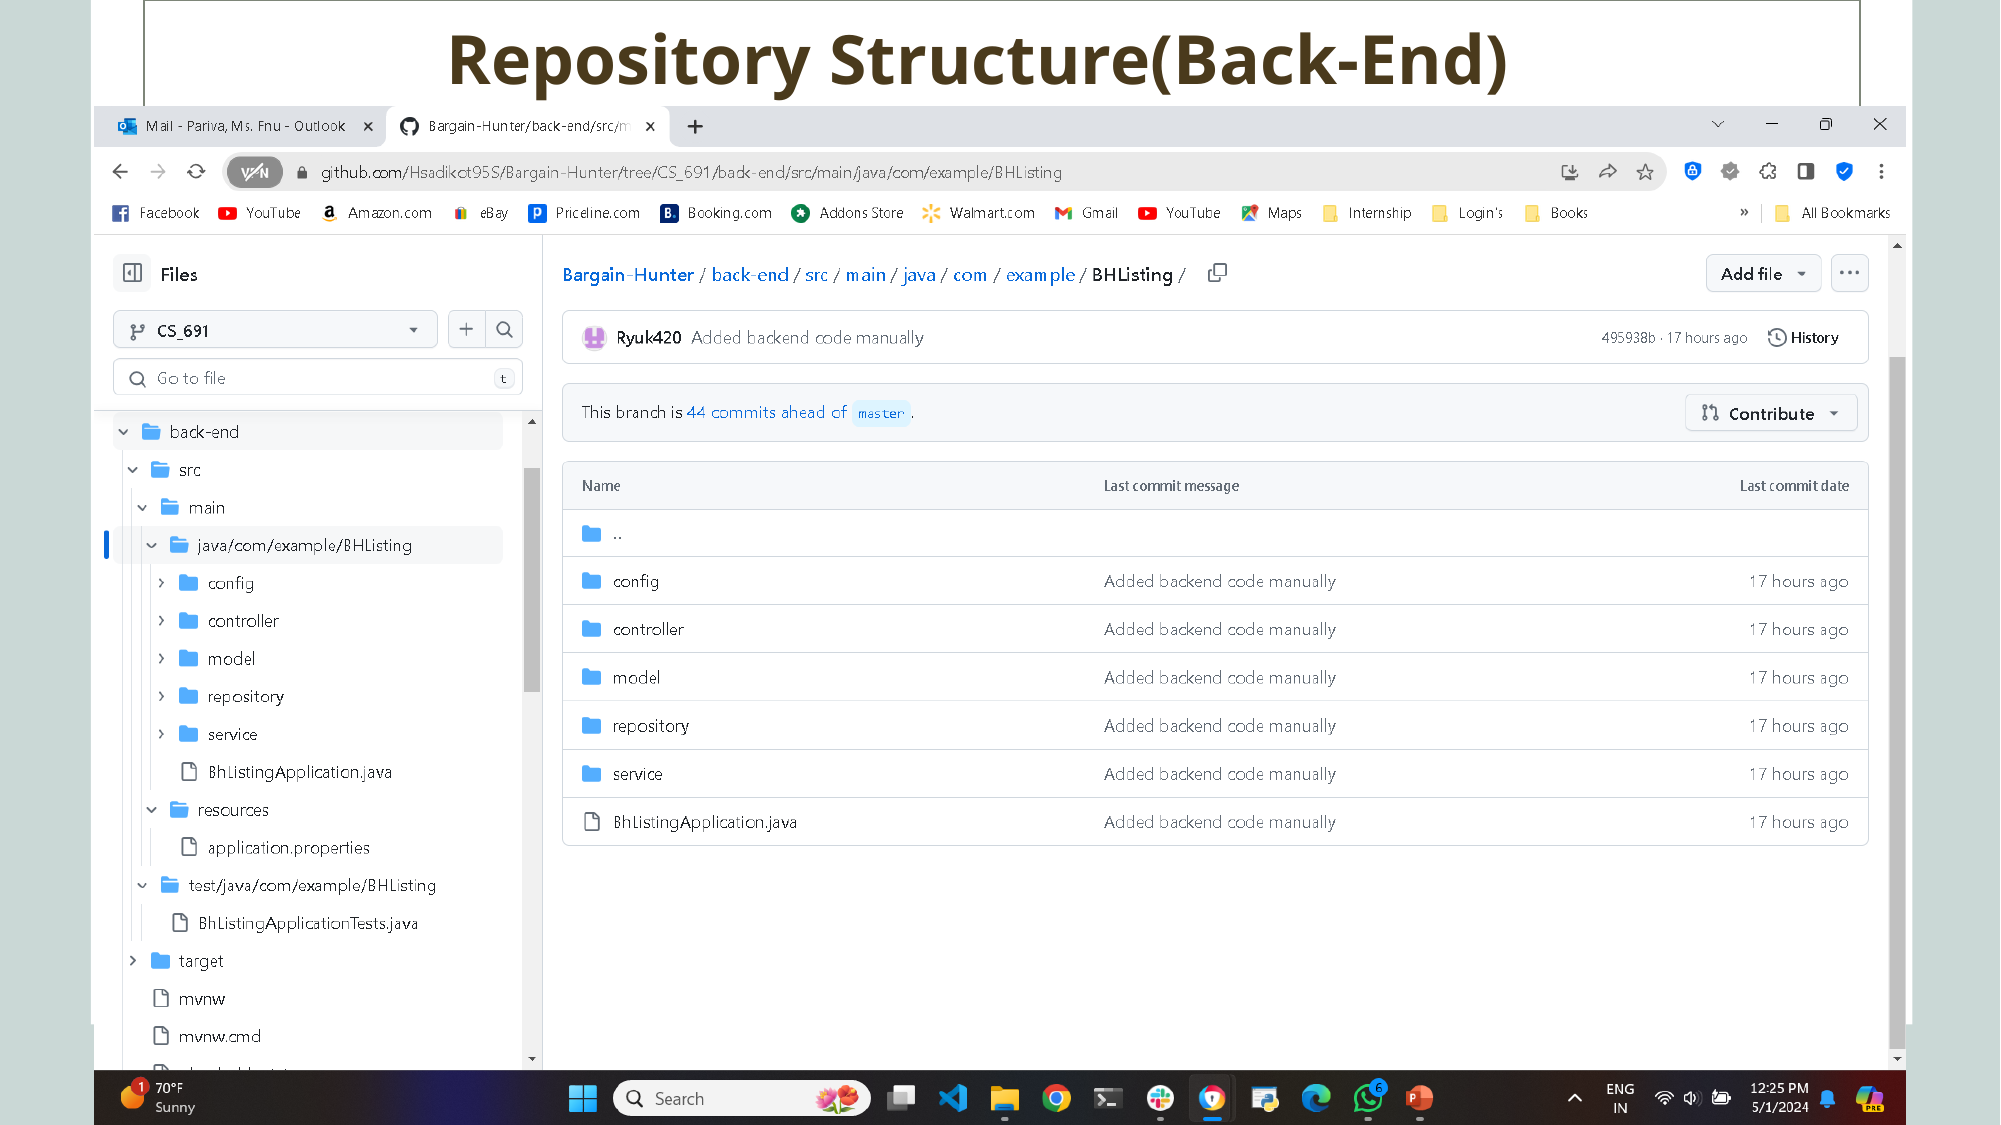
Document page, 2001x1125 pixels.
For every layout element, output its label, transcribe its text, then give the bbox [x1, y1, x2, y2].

title Repository Structure(Back-End) [94, 17, 1843, 106]
picture [94, 106, 1906, 1125]
